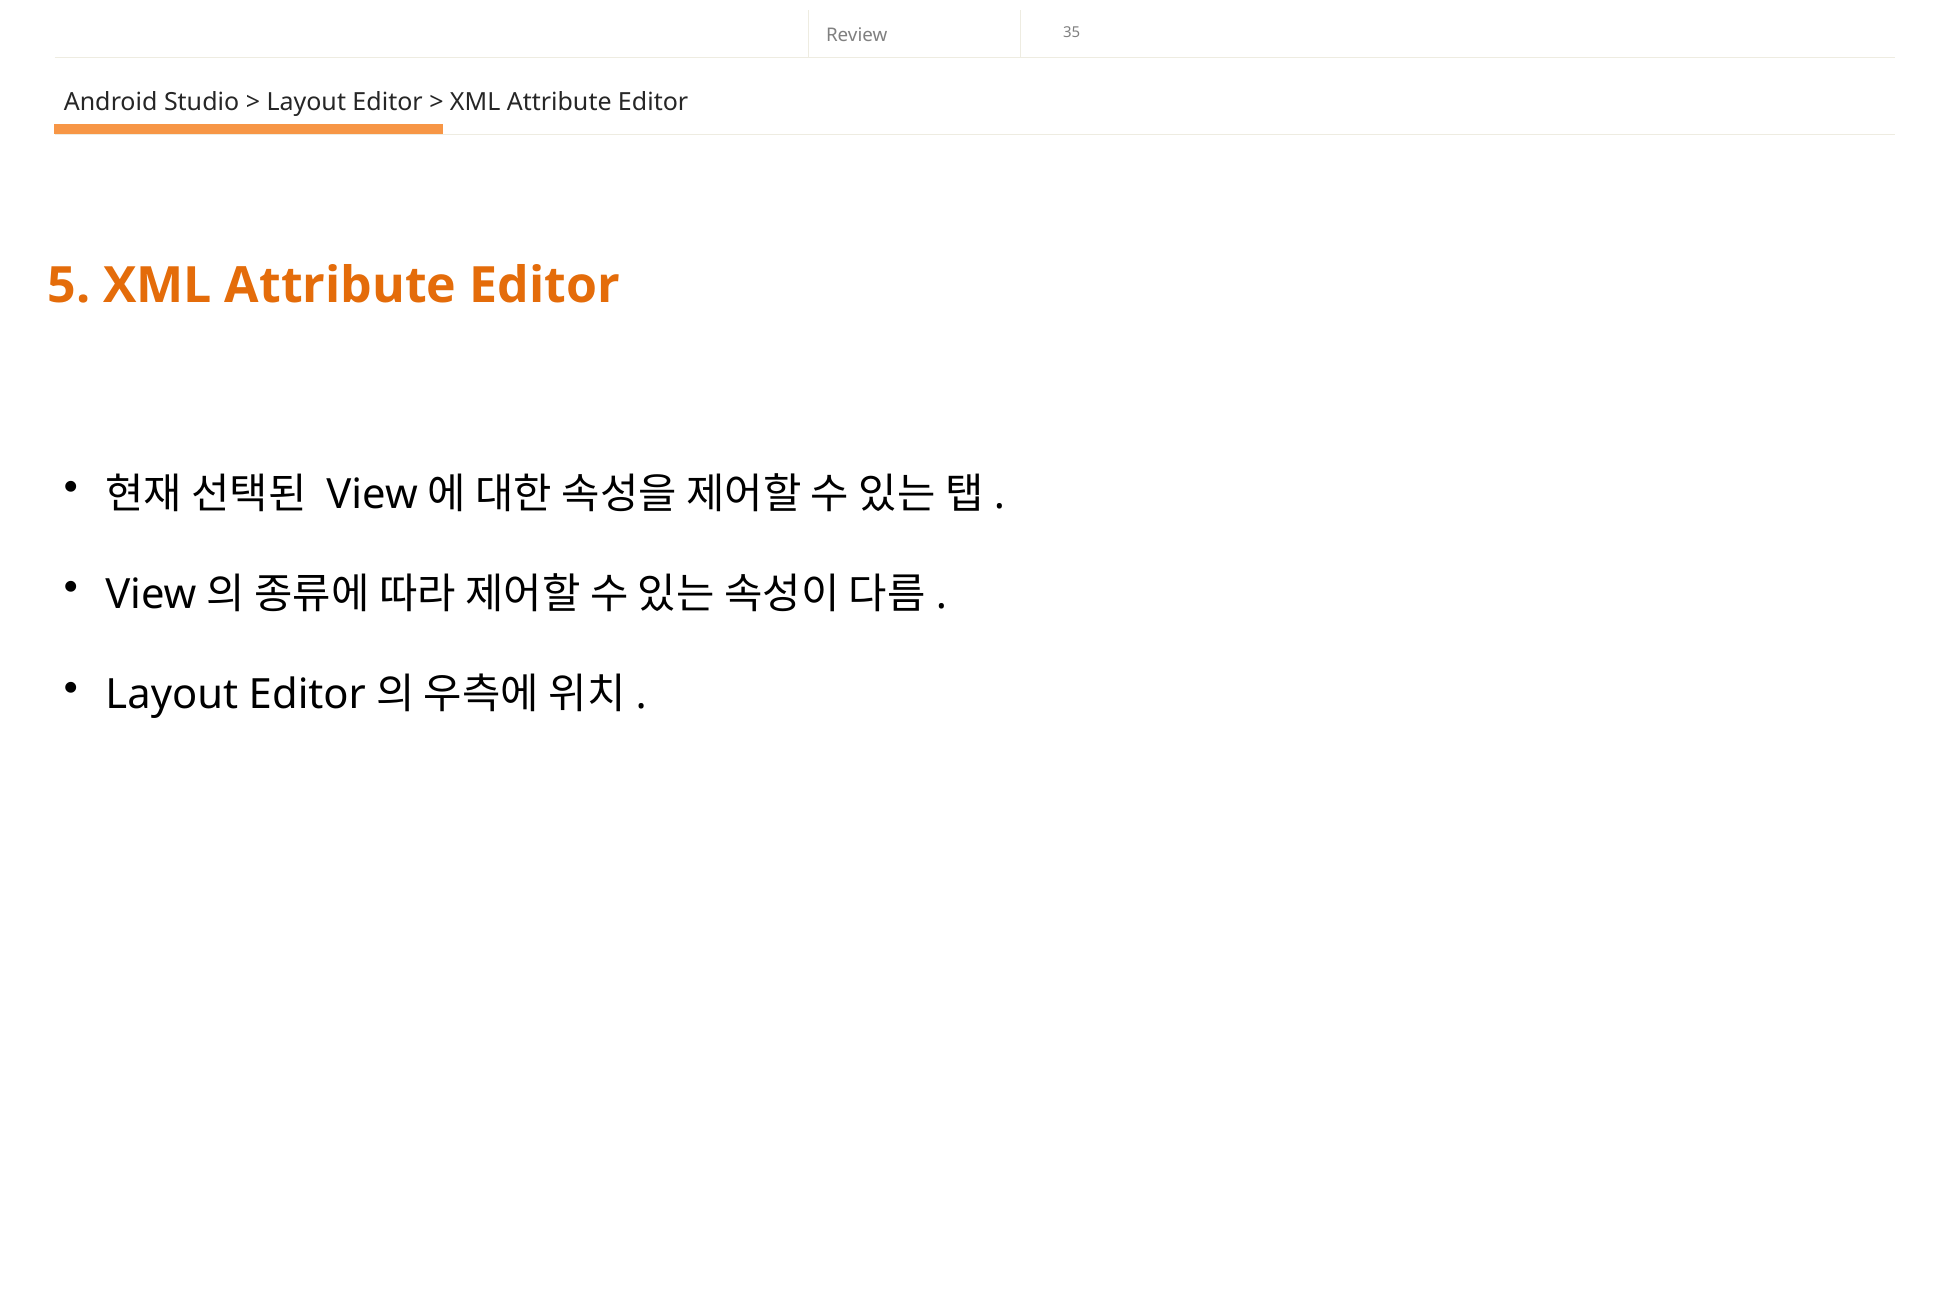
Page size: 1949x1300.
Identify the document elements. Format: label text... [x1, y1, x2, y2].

text_box 현재 선택된 View에 대한 속성을 제어할 수 있는 탭. View의 종류에 따라 제어할 수 있는 속성이 다름. Layout Editor의 우측에 위치. [48, 409, 1889, 725]
text_box 5. XML Attribute Editor [32, 245, 636, 321]
text_box Android Studio > Layout Editor > XML Attribute Editor [48, 74, 1726, 125]
